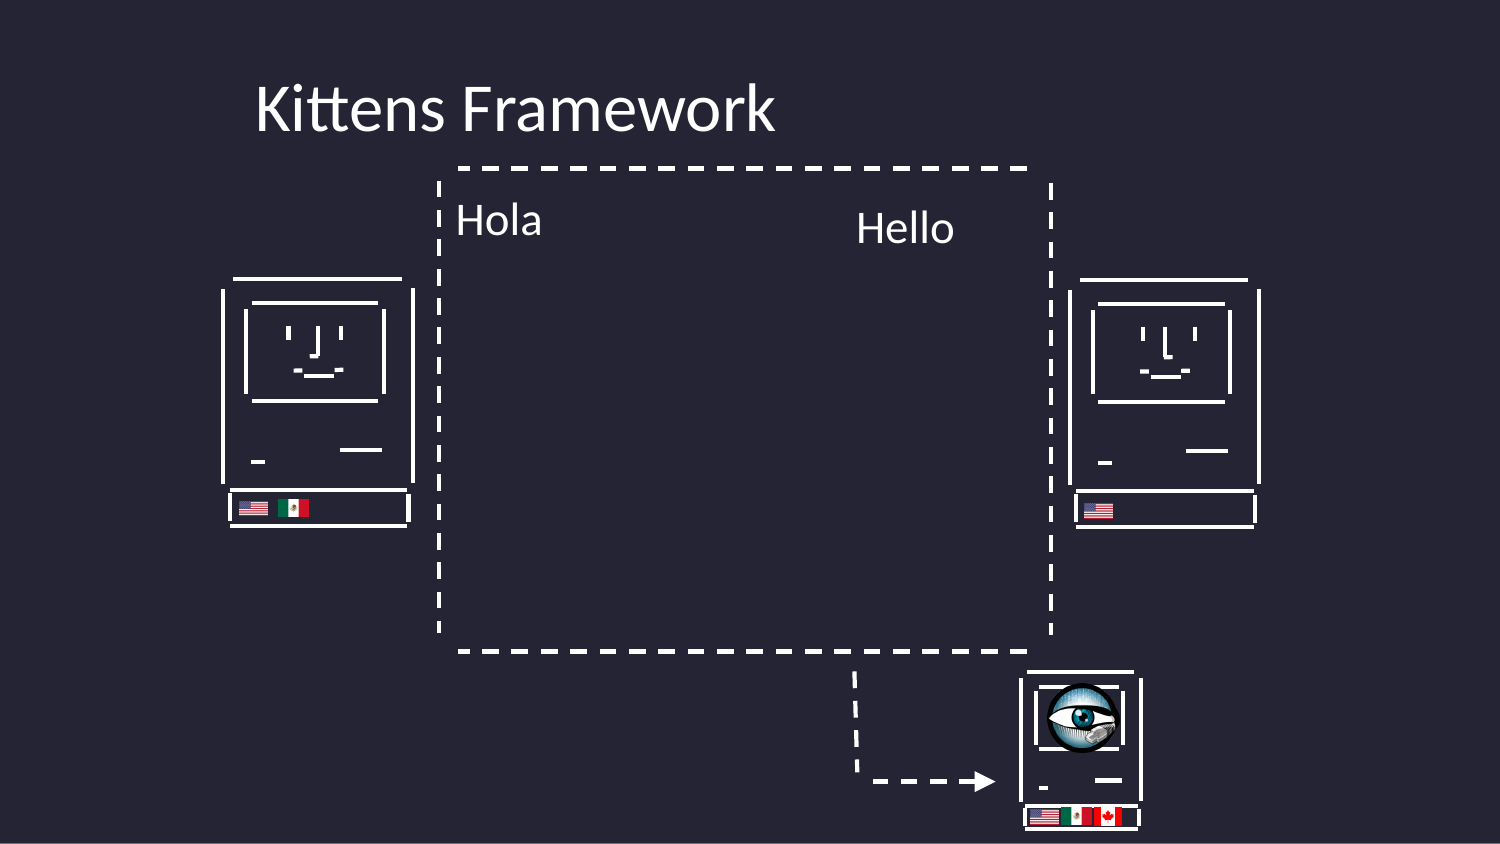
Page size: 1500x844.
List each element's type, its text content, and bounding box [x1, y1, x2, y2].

picture [1030, 809, 1060, 825]
text_box Hello [844, 191, 1046, 283]
picture [1084, 503, 1113, 519]
picture [1047, 683, 1120, 753]
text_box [222, 278, 413, 527]
title Kittens Framework [243, 33, 1257, 175]
picture [239, 500, 269, 517]
picture [1061, 807, 1092, 825]
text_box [1020, 671, 1142, 829]
picture [278, 499, 309, 518]
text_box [1069, 279, 1260, 528]
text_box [854, 671, 858, 773]
text_box Hola [444, 182, 696, 269]
picture [1094, 807, 1122, 826]
